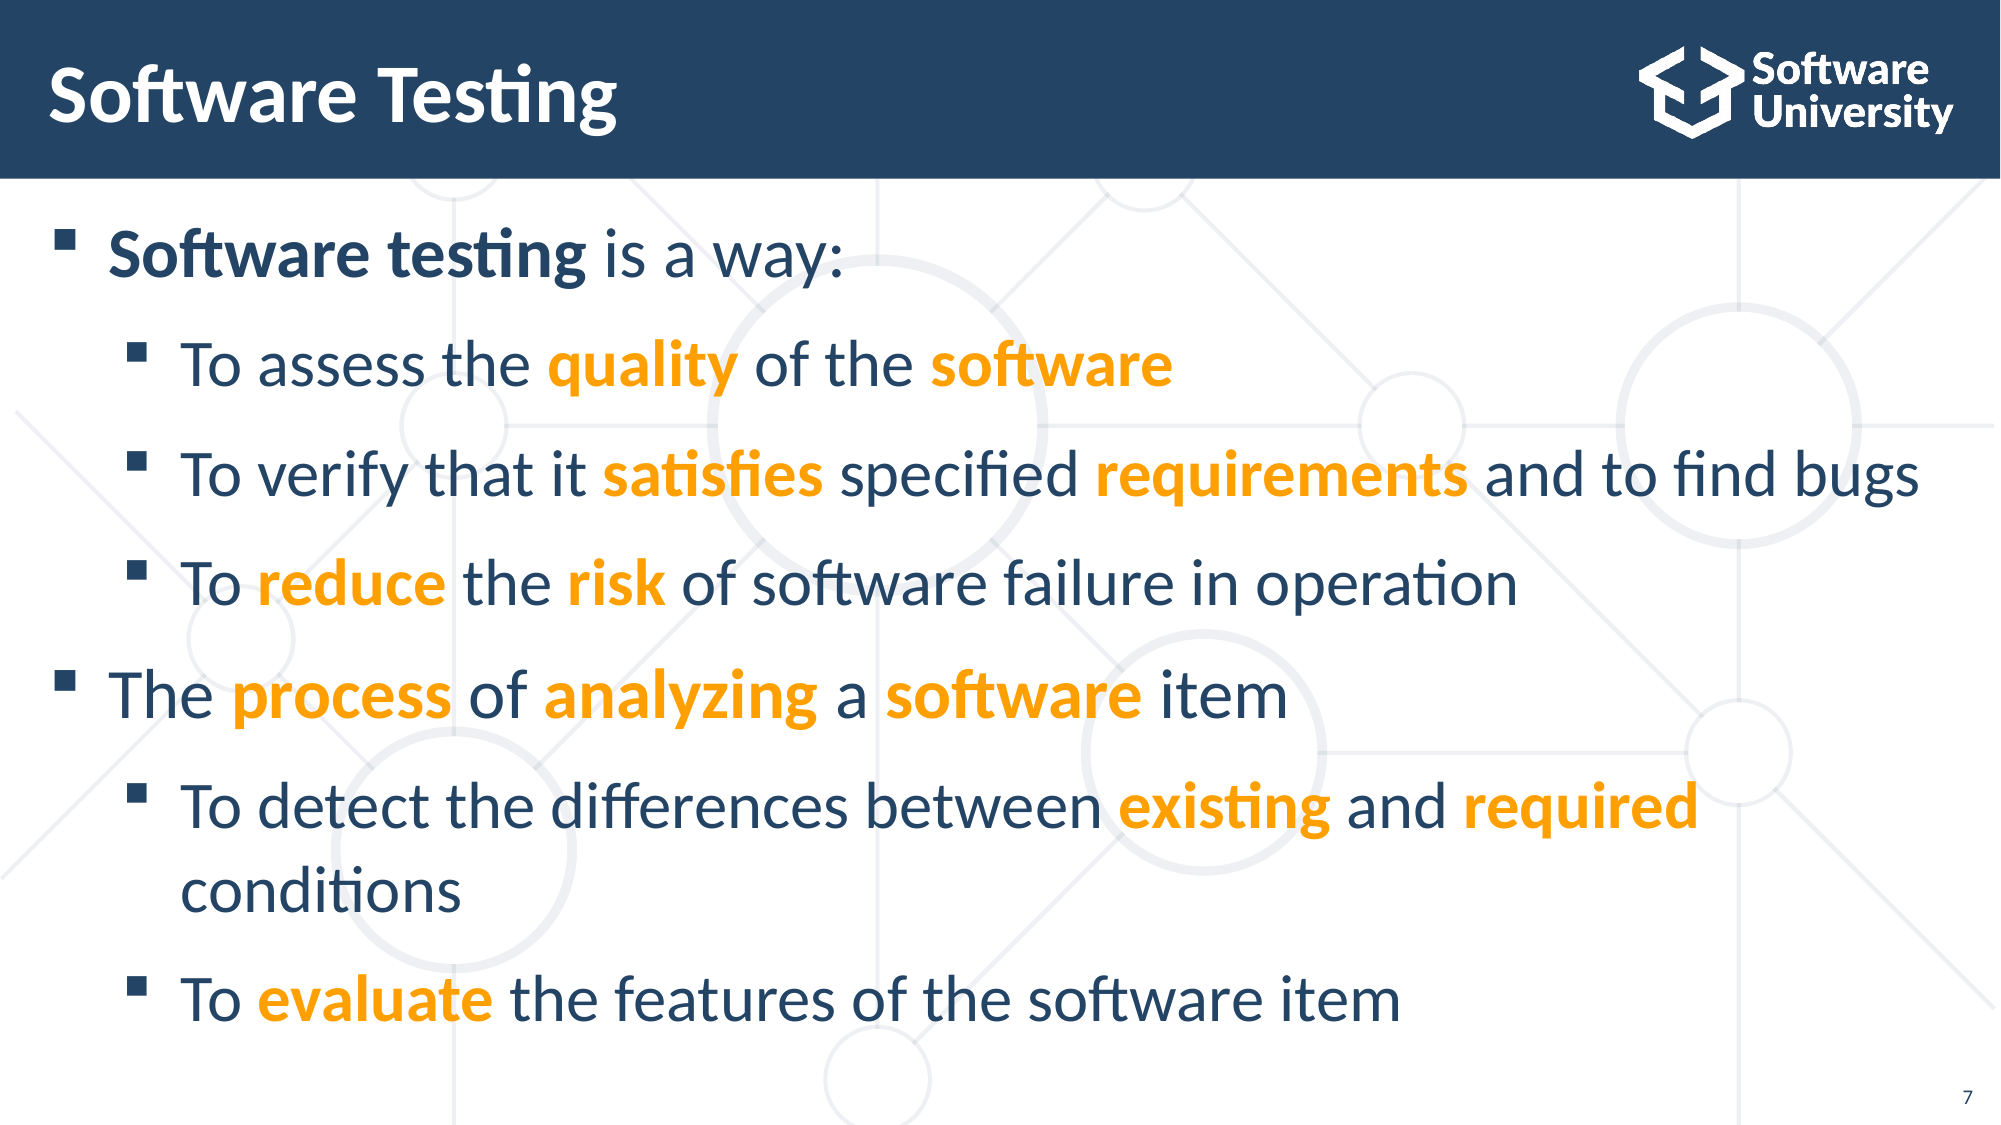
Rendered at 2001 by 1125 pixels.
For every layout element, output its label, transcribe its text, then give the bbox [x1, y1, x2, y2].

slide_number 7 [1927, 1067, 1989, 1117]
list Software testing is a way: To assess the quality of the software To verify that it satisfies specified requirements and to find bugs To reduce the risk of software failure in operation The process of analyzing a software item To detect the differences between existing and required conditions To evaluate the features of the software item [31, 196, 1970, 1094]
picture [1639, 46, 1954, 139]
title Software Testing [31, 16, 1625, 162]
